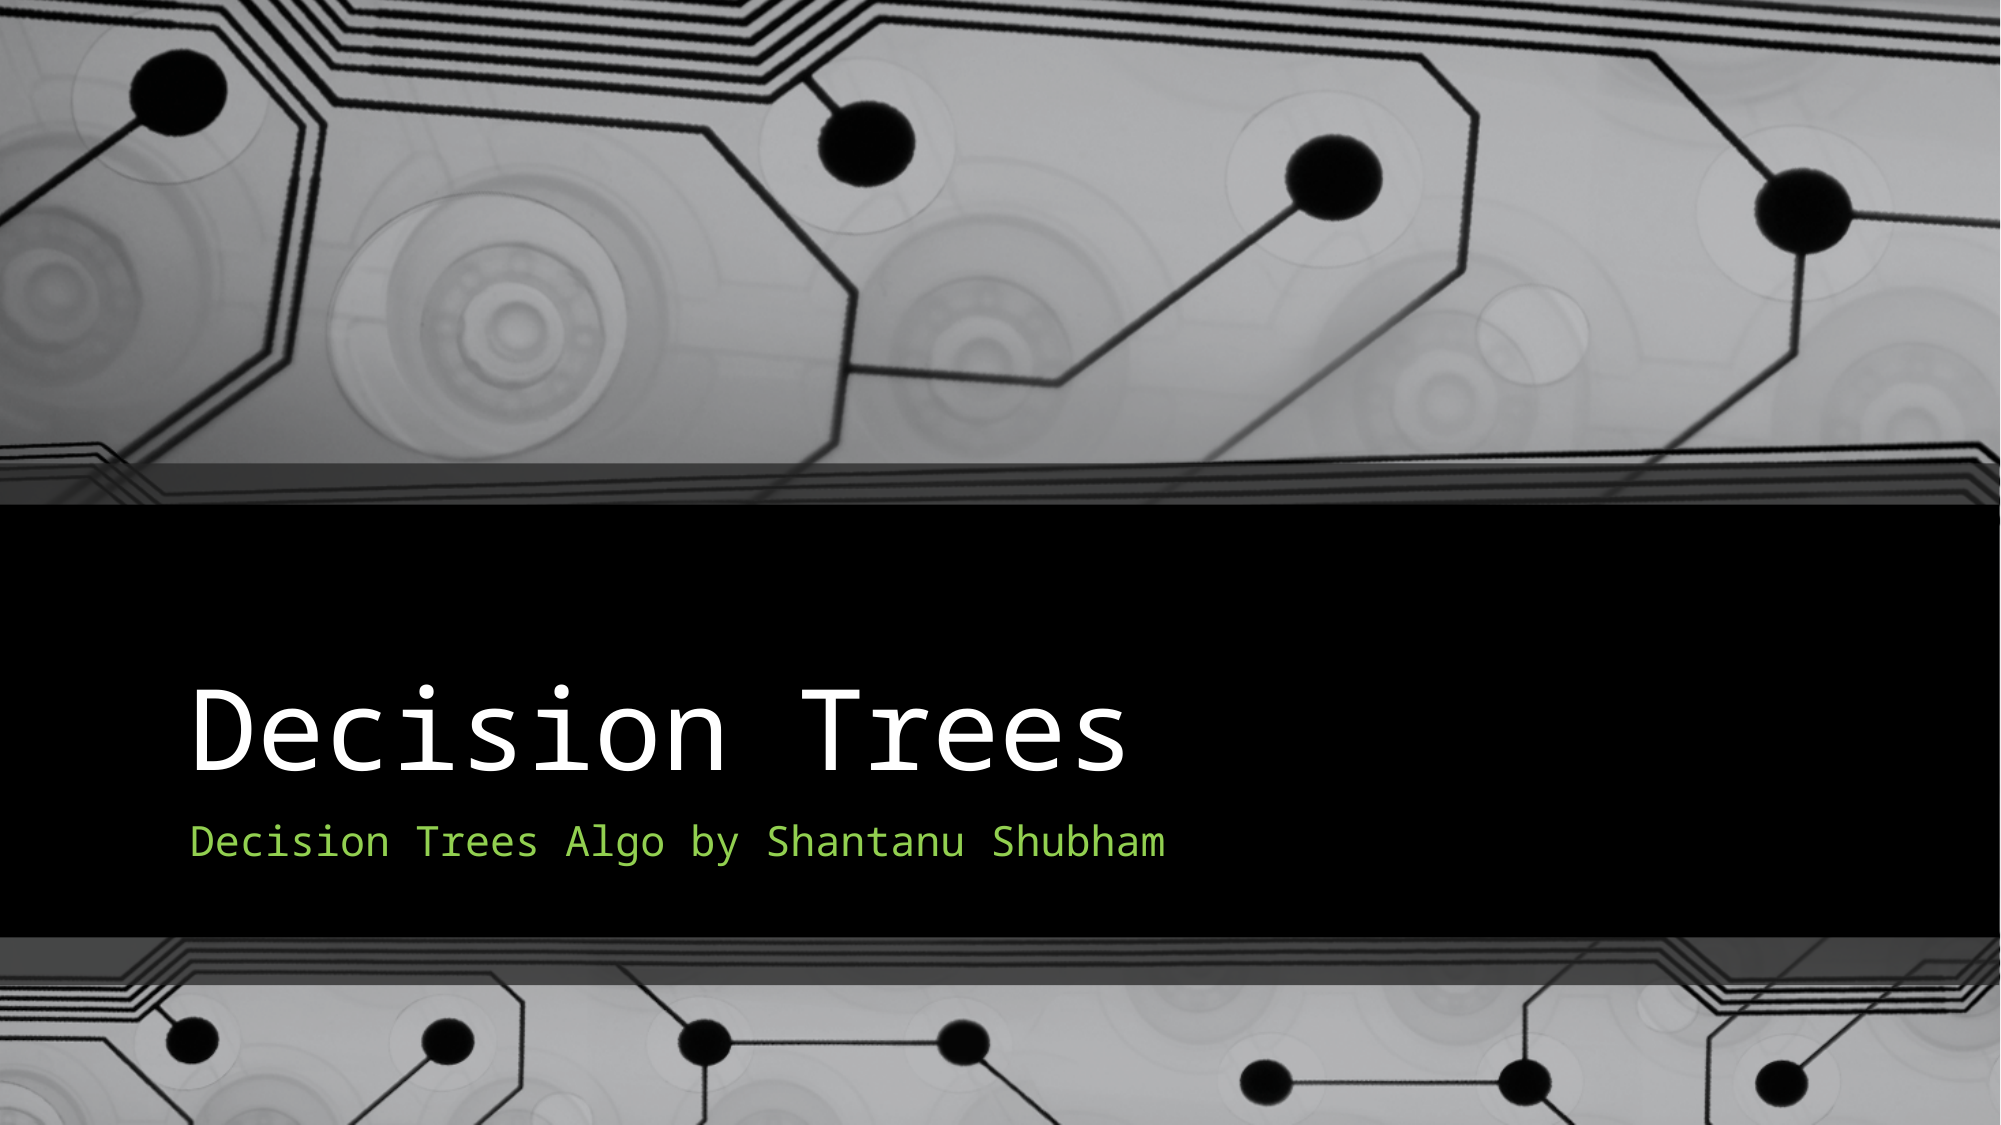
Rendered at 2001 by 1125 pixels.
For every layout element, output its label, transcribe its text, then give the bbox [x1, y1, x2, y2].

title Decision Trees [174, 519, 1825, 800]
subtitle Decision Trees Algo by Shantanu Shubham [174, 812, 1825, 925]
picture [0, 0, 2001, 1125]
